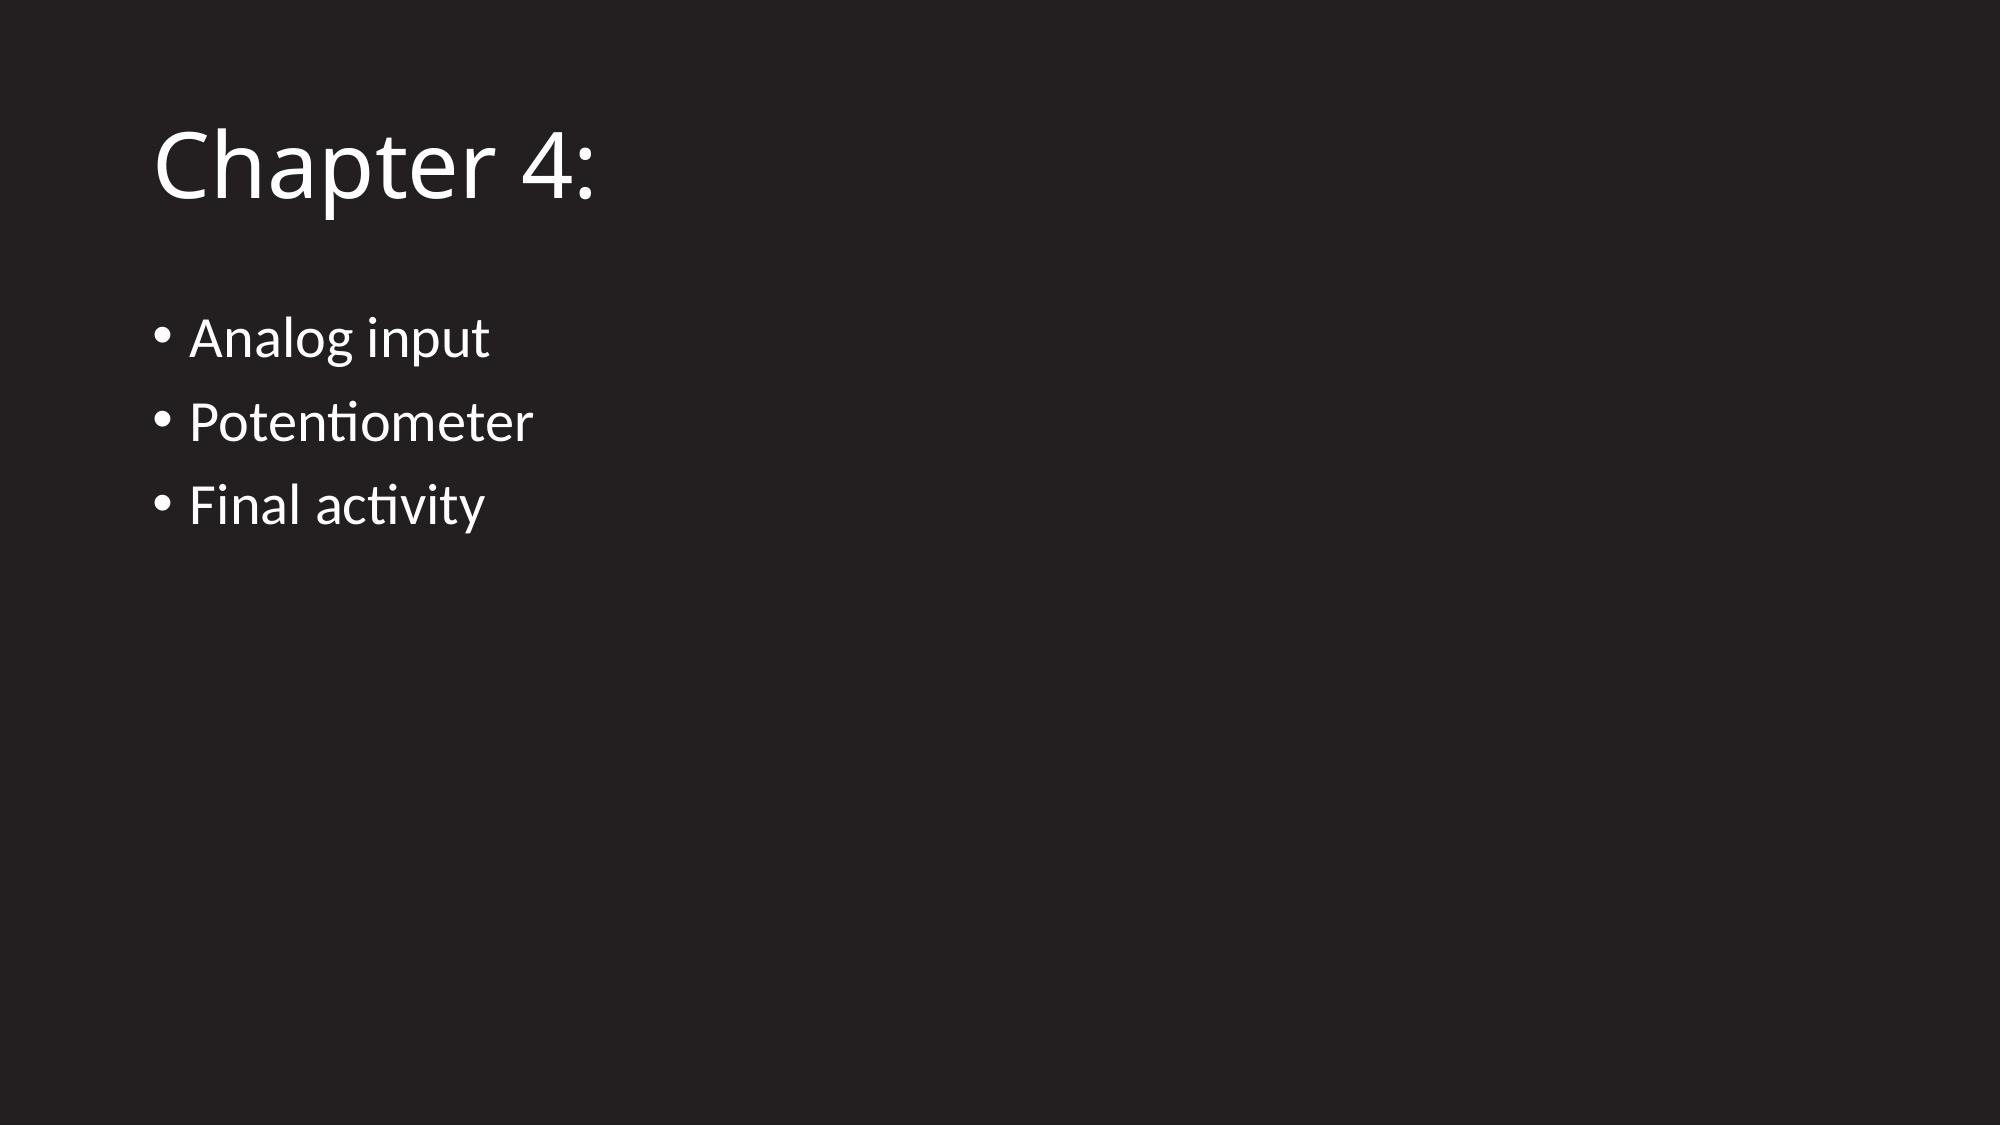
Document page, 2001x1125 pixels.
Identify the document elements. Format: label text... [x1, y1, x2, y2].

title Chapter 4: [137, 59, 1863, 278]
list Analog input Potentiometer Final activity [137, 299, 1863, 1014]
